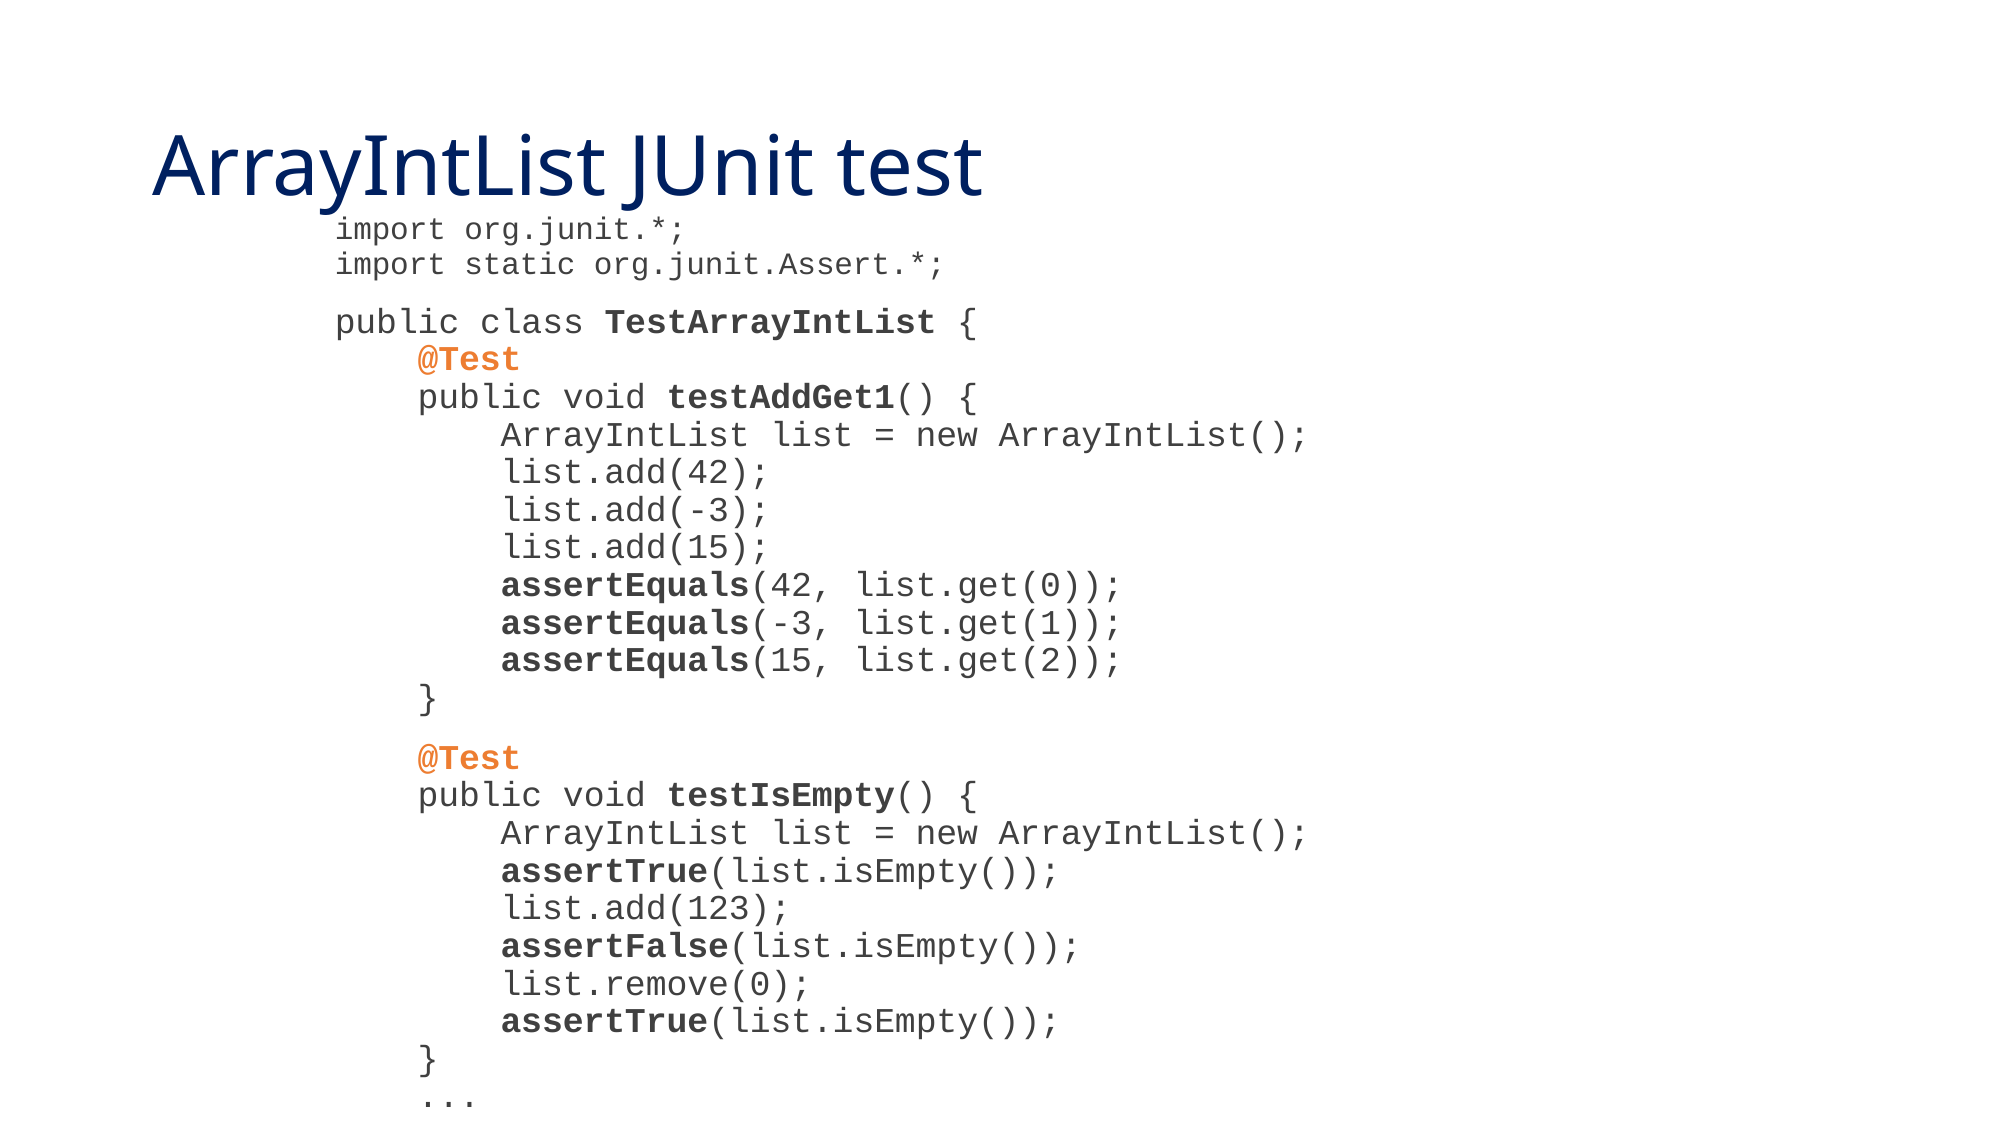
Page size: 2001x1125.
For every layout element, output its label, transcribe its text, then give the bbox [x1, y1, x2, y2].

list import org.junit.*; import static org.junit.Assert.*; public class TestArrayIntList { @Test public void testAddGet1() { ArrayIntList list = new ArrayIntList(); list.add(42); list.add(-3); list.add(15); assertEquals(42, list.get(0)); assertEquals(-3, list.get(1)); assertEquals(15, list.get(2)); } @Test public void testIsEmpty() { ArrayIntList list = new ArrayIntList(); assertTrue(list.isEmpty()); list.add(123); assertFalse(list.isEmpty()); list.remove(0); assertTrue(list.isEmpty()); } ... [249, 212, 1750, 1125]
title ArrayIntList JUnit test [137, 59, 1863, 278]
